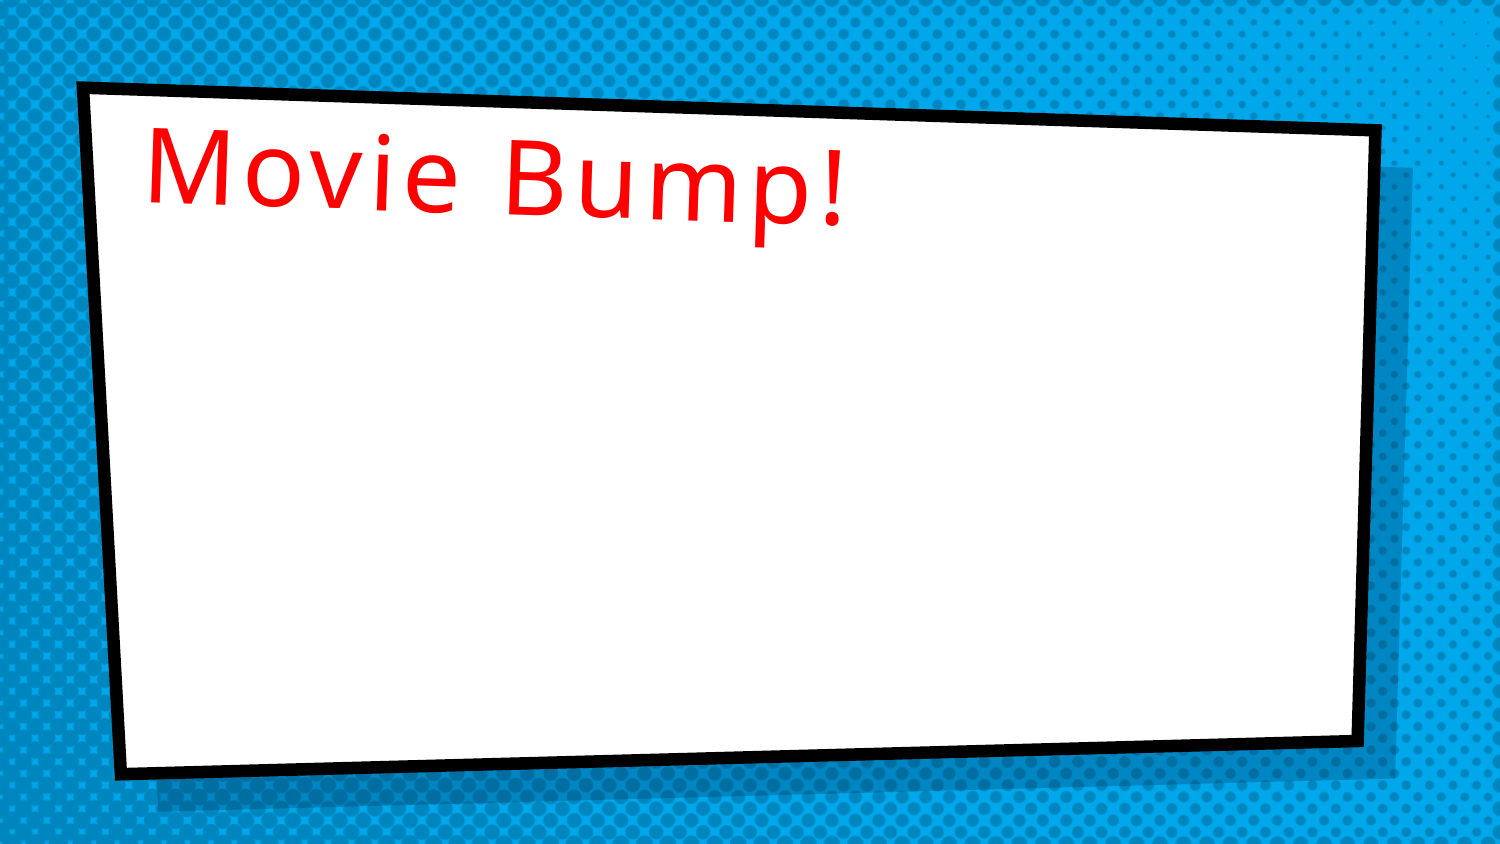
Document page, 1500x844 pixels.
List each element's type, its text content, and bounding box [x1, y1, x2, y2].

text_box Movie Bump! [124, 113, 1356, 281]
